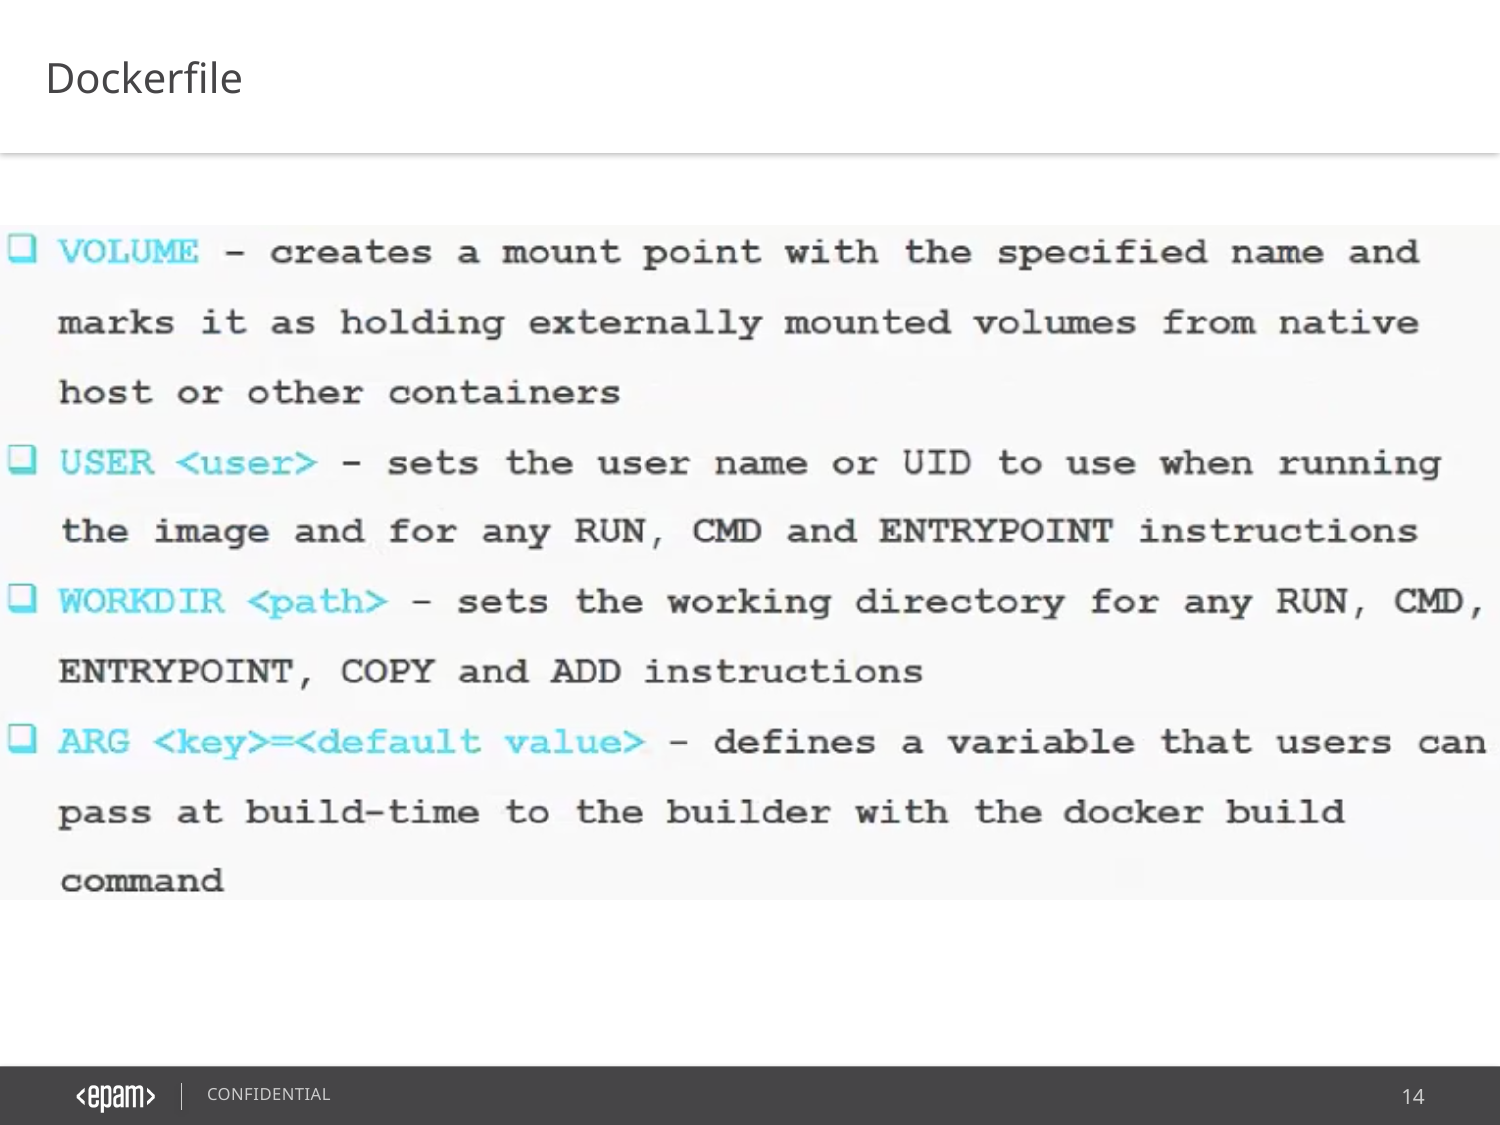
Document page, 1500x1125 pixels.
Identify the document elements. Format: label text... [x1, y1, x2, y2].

list Dockerfile [0, 0, 1500, 153]
picture [76, 1085, 155, 1113]
picture [0, 224, 1500, 901]
